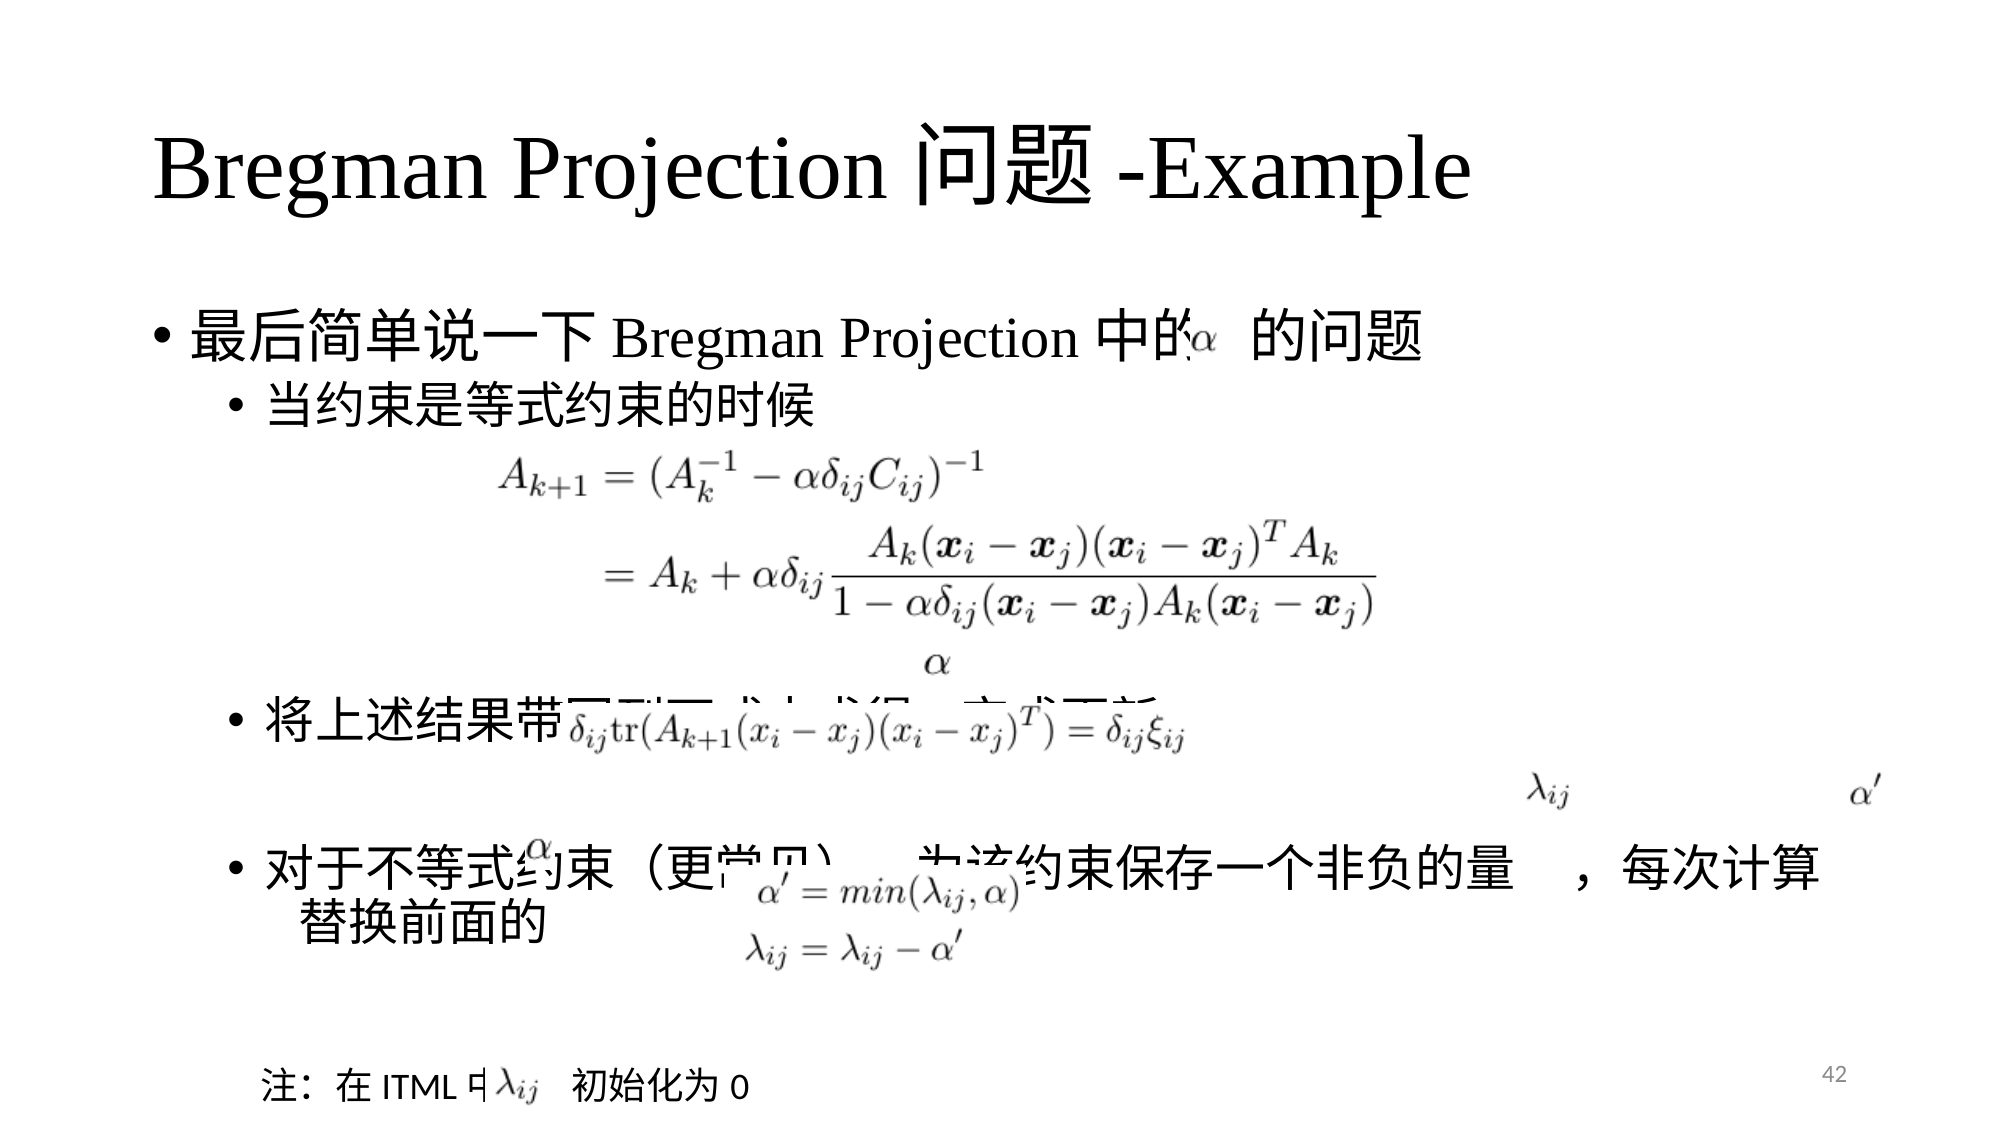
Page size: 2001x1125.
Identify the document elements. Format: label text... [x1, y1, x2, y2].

title Bregman Projection问题-Example [137, 59, 1863, 278]
picture [923, 636, 954, 686]
picture [724, 865, 1026, 979]
picture [560, 703, 1196, 756]
picture [1838, 768, 1887, 809]
text_box 注：在ITML中 初始化为0 [245, 1054, 817, 1115]
picture [524, 820, 555, 870]
slide_number 42 [1412, 1042, 1863, 1103]
picture [1516, 761, 1580, 815]
picture [485, 1056, 549, 1110]
picture [494, 449, 1378, 634]
picture [1190, 312, 1220, 362]
list 最后简单说一下Bregman Projection中的 的问题 当约束是等式约束的时候 将上述结果带回到下式中求得 完成更新 对于不等式约束（更常见），为该约束保存一个非负的量 ，每次计算 替换前面的 [137, 299, 1863, 1014]
